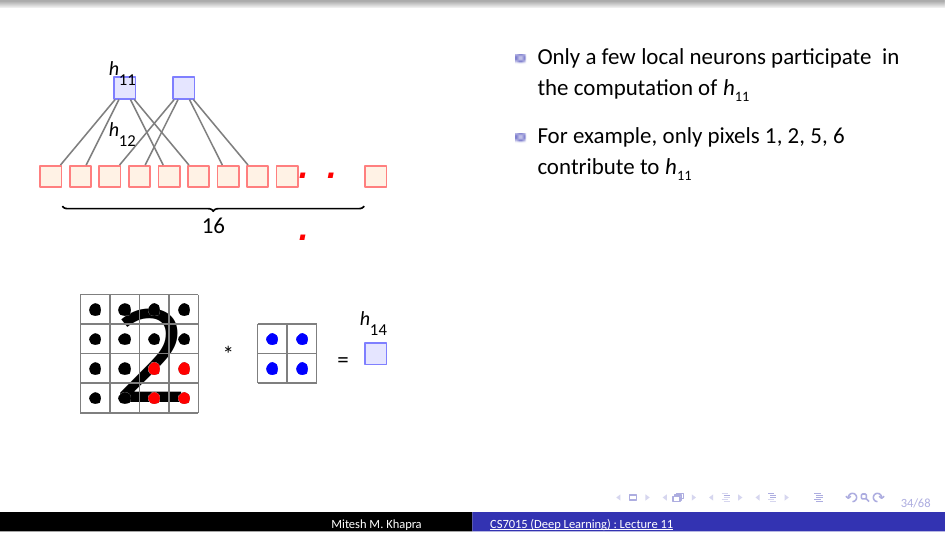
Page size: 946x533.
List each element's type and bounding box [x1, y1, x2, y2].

text_box [531, 40, 912, 104]
picture [0, 0, 945, 8]
text_box [257, 323, 317, 384]
text_box [898, 493, 941, 510]
text_box [364, 165, 387, 188]
text_box [80, 271, 199, 429]
text_box [220, 337, 236, 367]
text_box [0, 511, 946, 532]
text_box [39, 49, 365, 251]
text_box [531, 119, 912, 184]
picture [515, 54, 527, 65]
text_box [331, 309, 397, 373]
picture [515, 133, 527, 145]
